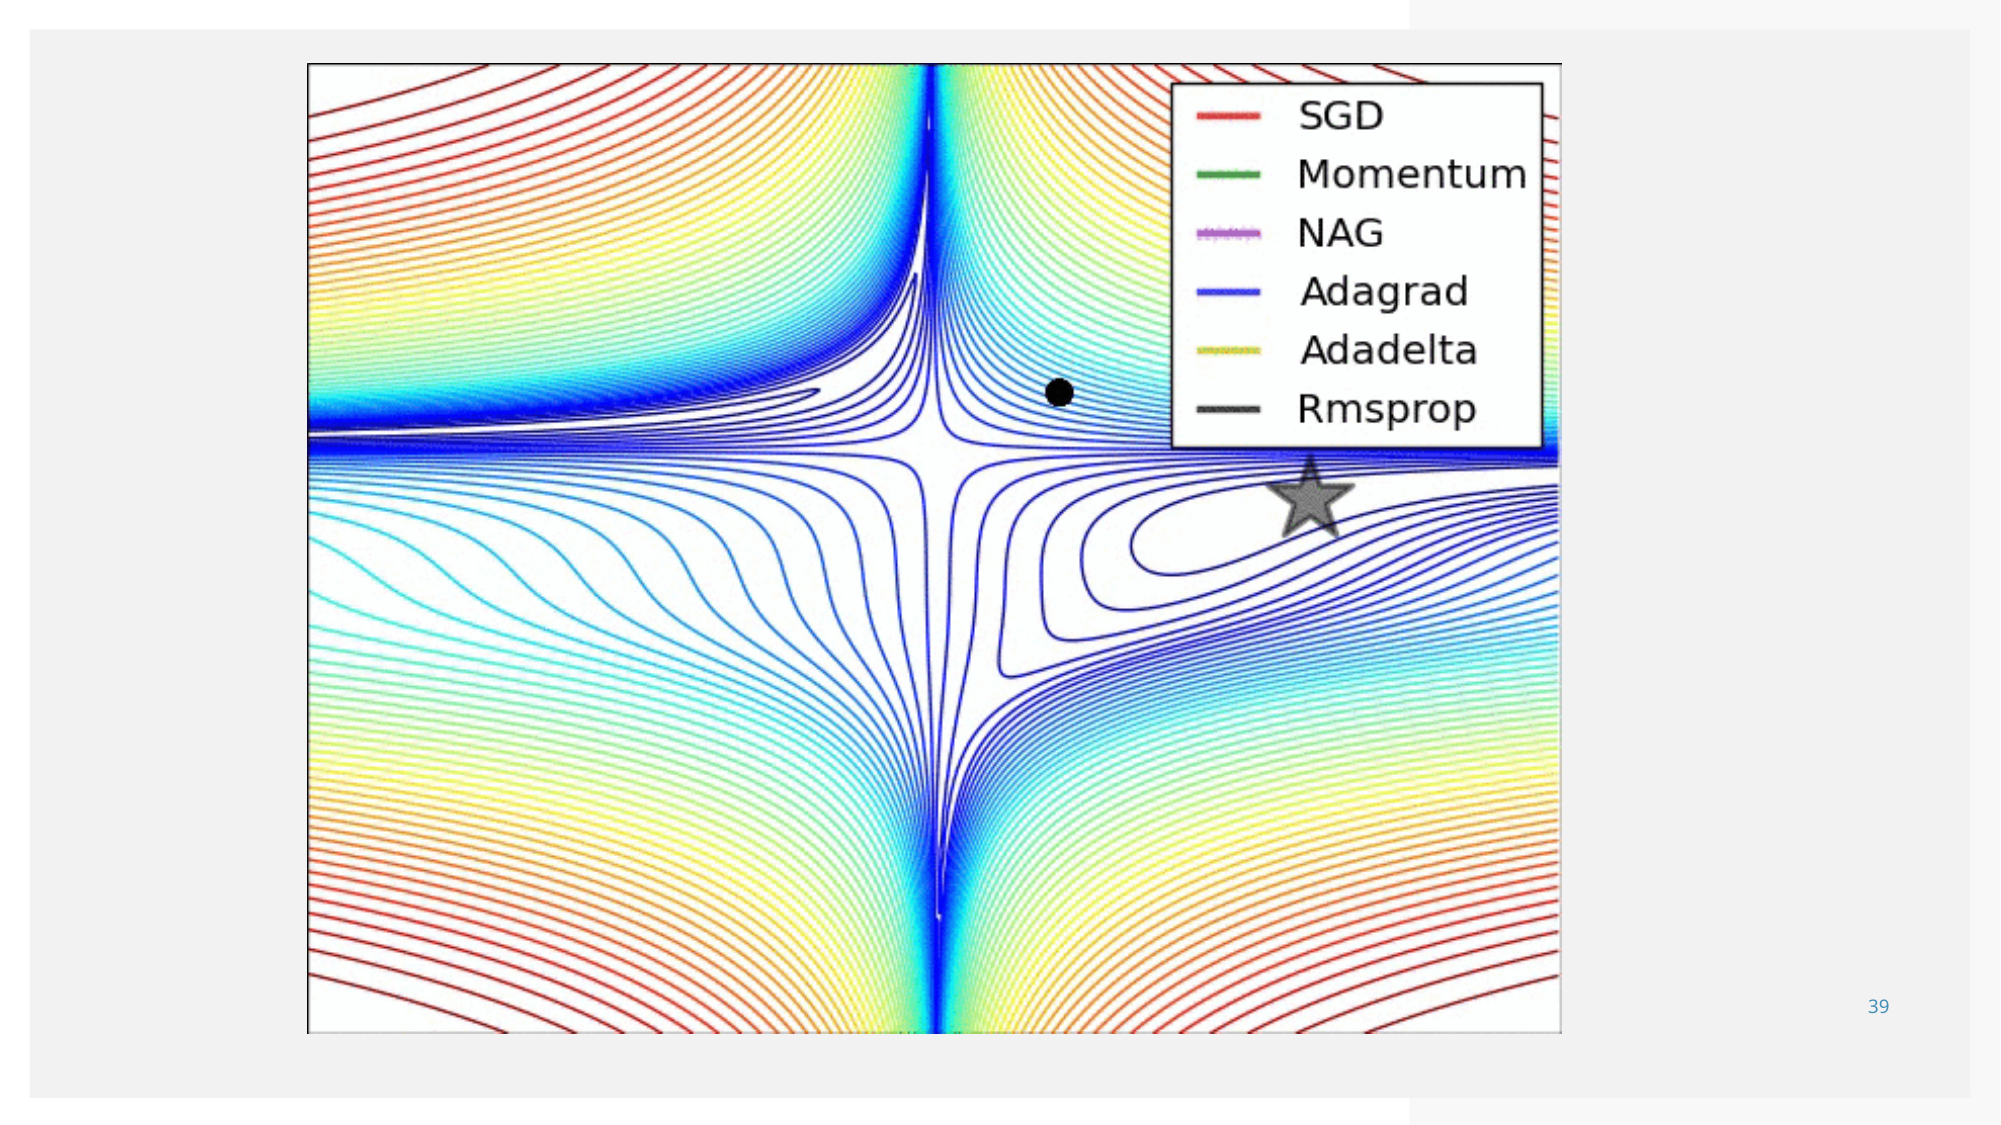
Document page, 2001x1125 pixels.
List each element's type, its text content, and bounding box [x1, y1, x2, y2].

picture [307, 62, 1563, 1035]
slide_number 39 [1732, 977, 1905, 1037]
